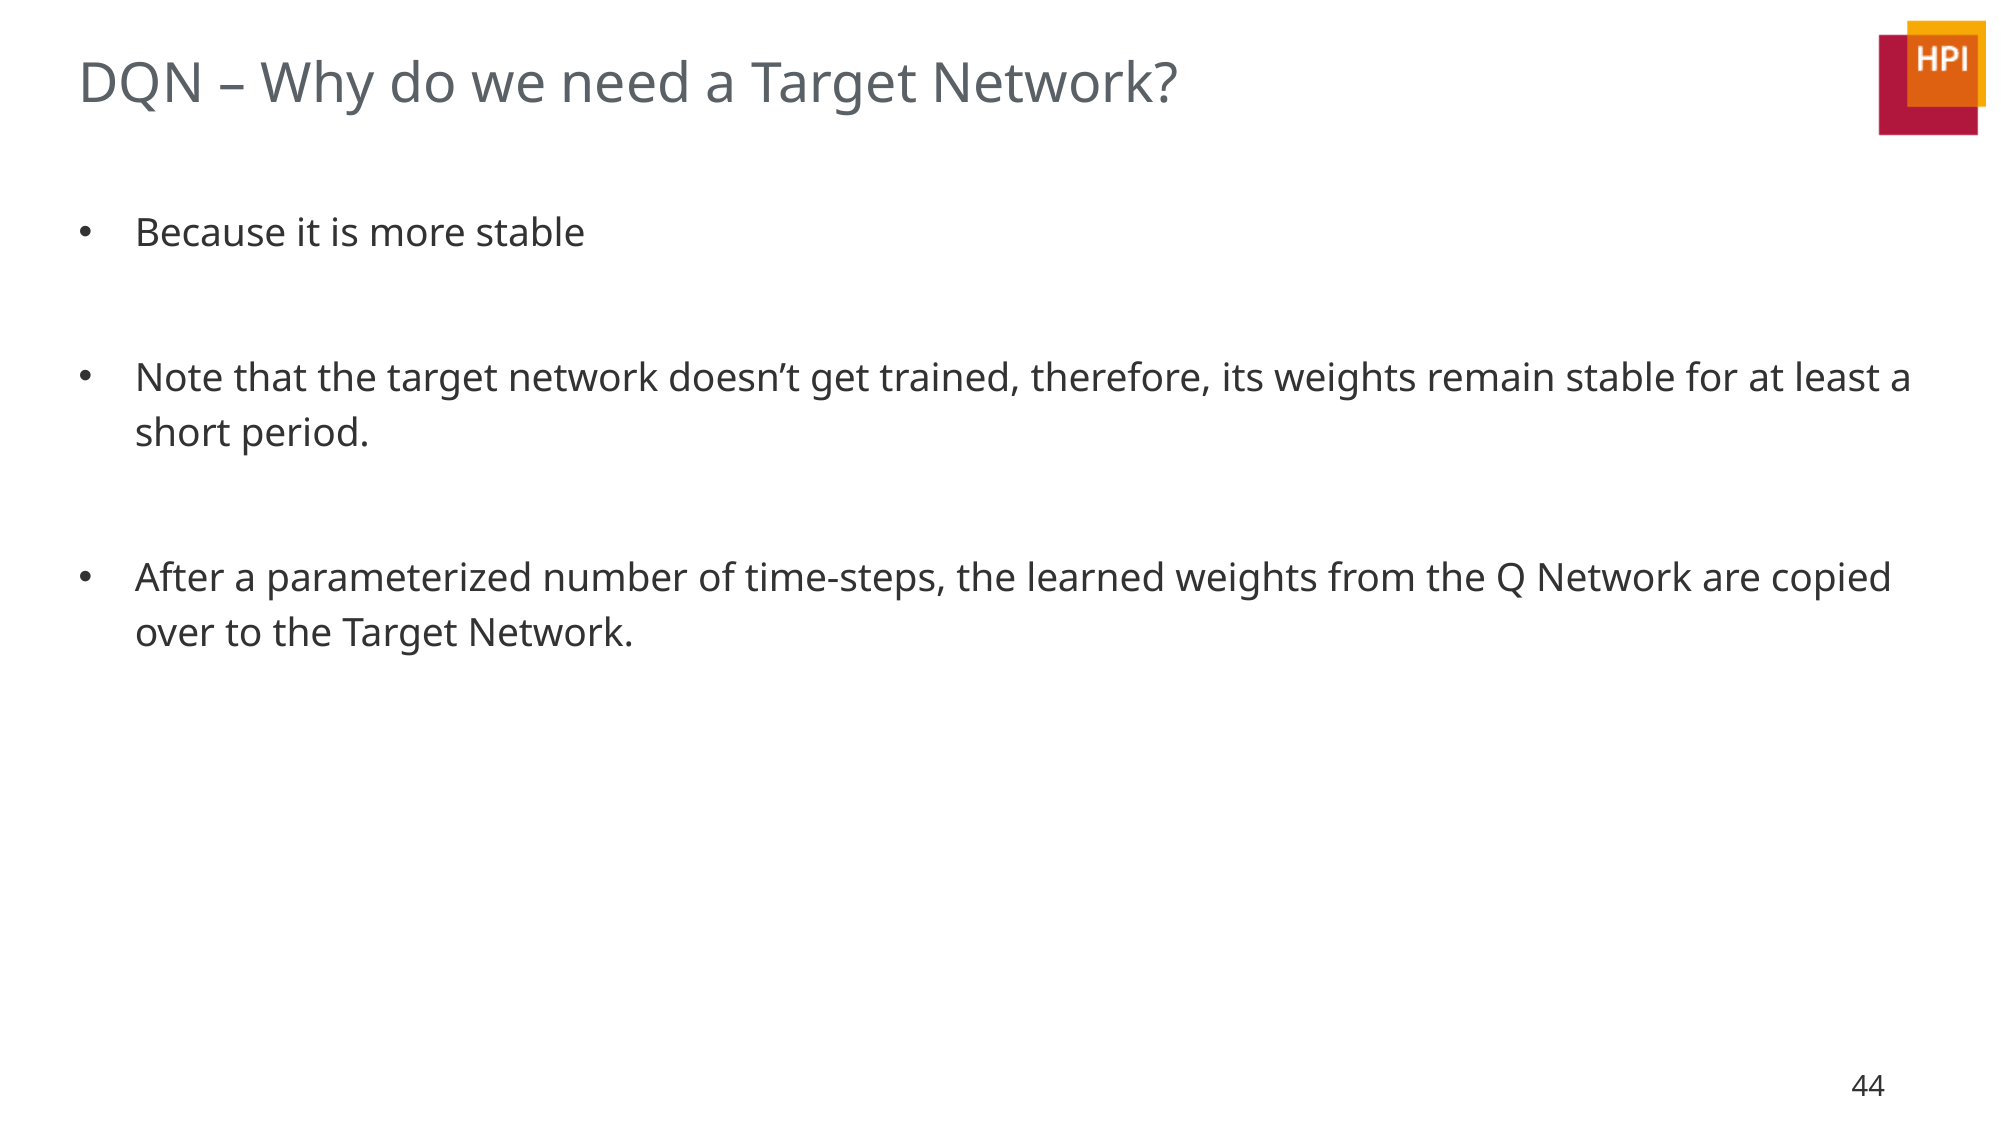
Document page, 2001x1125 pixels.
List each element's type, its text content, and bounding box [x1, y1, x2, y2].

title DQN – Why do we need a Target Network? [78, 23, 1583, 115]
list Because it is more stable Note that the target network doesn’t get trained, therefore, its weights remain stable for at least a short period. After a parameterized number of time-steps, the learned weights from the Q Network are copied over to the Target Network. [78, 199, 1961, 732]
picture [1873, 18, 1986, 140]
slide_number 44 [1834, 1064, 1961, 1107]
